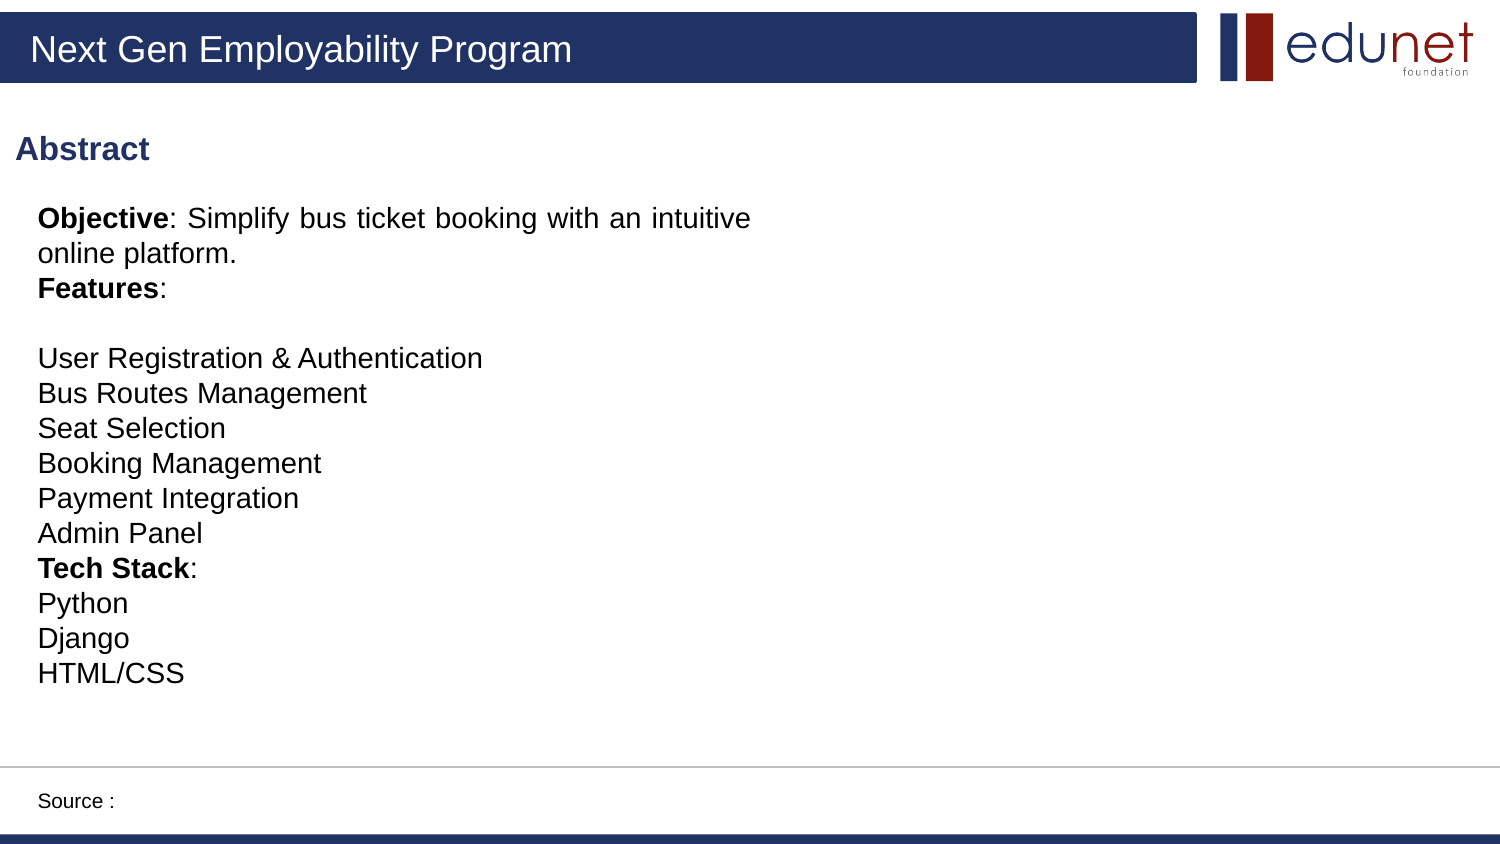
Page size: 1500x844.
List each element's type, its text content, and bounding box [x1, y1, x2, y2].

title Abstract [0, 111, 482, 165]
text_box Source : [22, 776, 139, 826]
text_box Objective: Simplify bus ticket booking with an intuitive online platform. Features: User Registration & Authentication Bus Routes Management Seat Selection Booking Management Payment Integration Admin Panel Tech Stack: Python Django HTML/CSS [22, 192, 1482, 747]
picture [1279, 14, 1482, 83]
